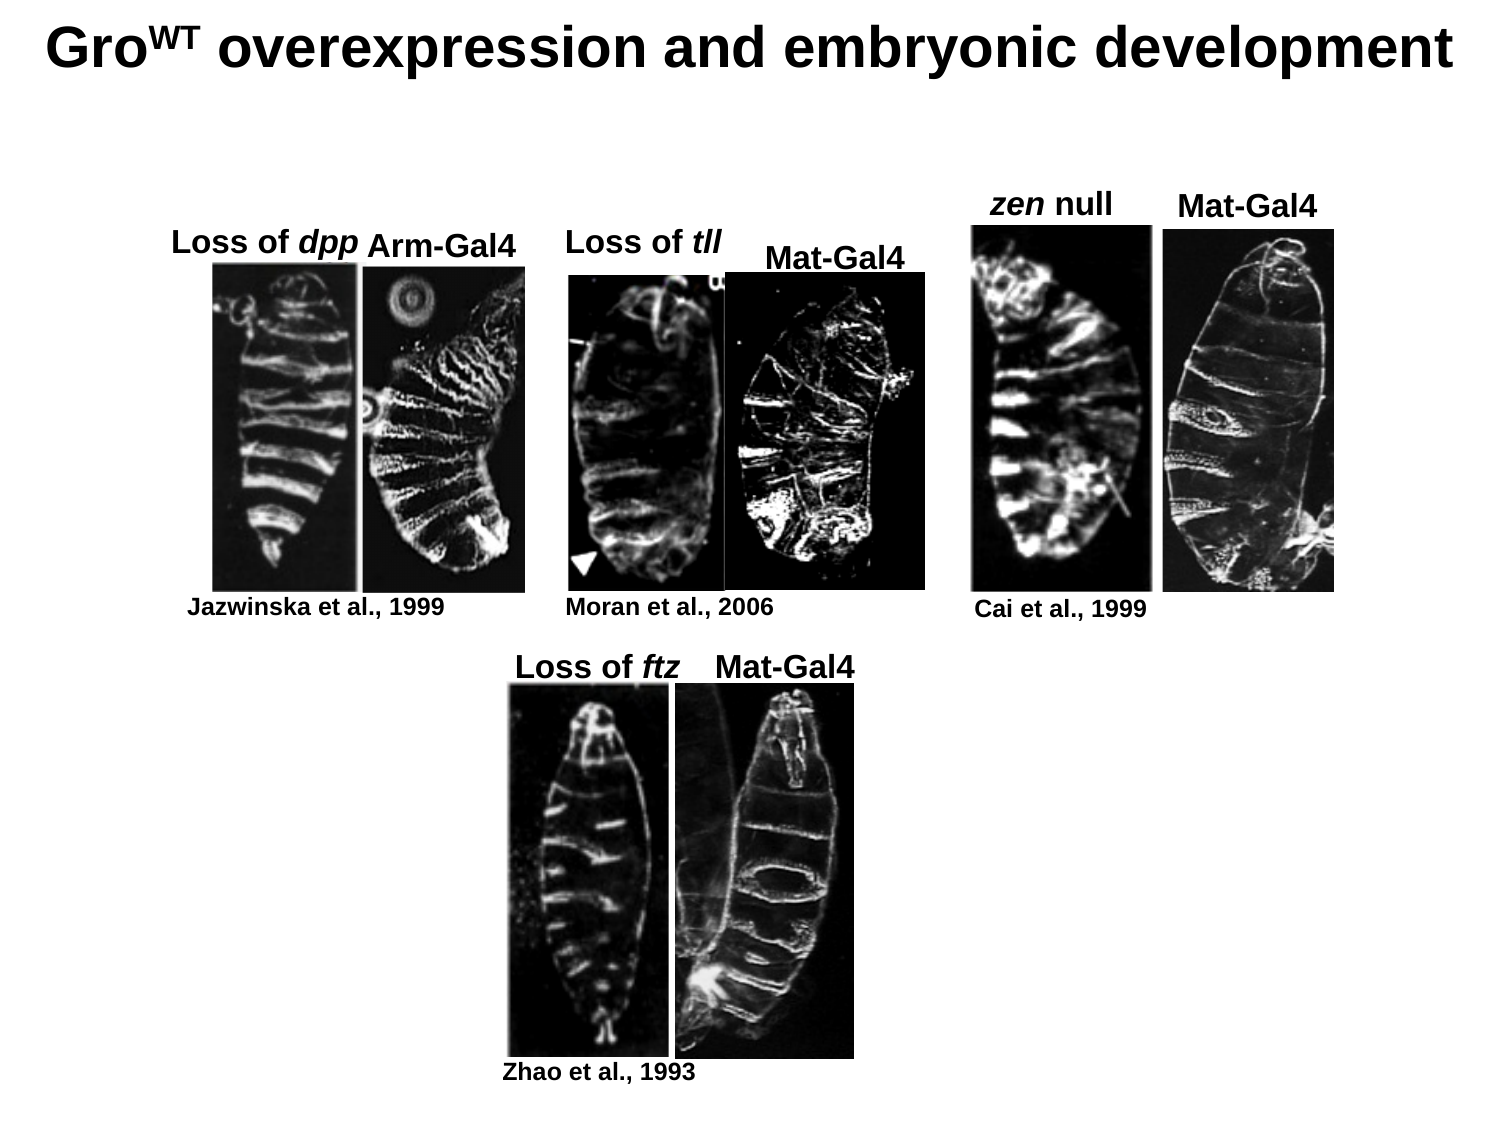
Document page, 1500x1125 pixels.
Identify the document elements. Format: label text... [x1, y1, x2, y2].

text_box Mat-Gal4 [750, 229, 957, 284]
text_box Mat-Gal4 [1238, 177, 1425, 232]
picture [962, 224, 1335, 592]
text_box Loss of ftz [500, 637, 763, 685]
text_box Arm-Gal4 [419, 216, 565, 272]
text_box Zhao et al., 1993 [487, 1047, 775, 1093]
text_box Loss of tll [549, 212, 813, 268]
text_box Loss of dpp [156, 212, 419, 268]
text_box zen null [975, 174, 1238, 227]
picture [505, 680, 669, 1057]
picture [674, 683, 855, 1059]
text_box Jazwinska et al., 1999 [172, 583, 468, 628]
picture [212, 262, 926, 592]
text_box Cai et al., 1999 [959, 597, 1170, 631]
text_box Mat-Gal4 [763, 637, 963, 693]
text_box Moran et al., 2006 [550, 583, 797, 628]
title GroWT overexpression and embryonic development [0, 0, 1500, 88]
